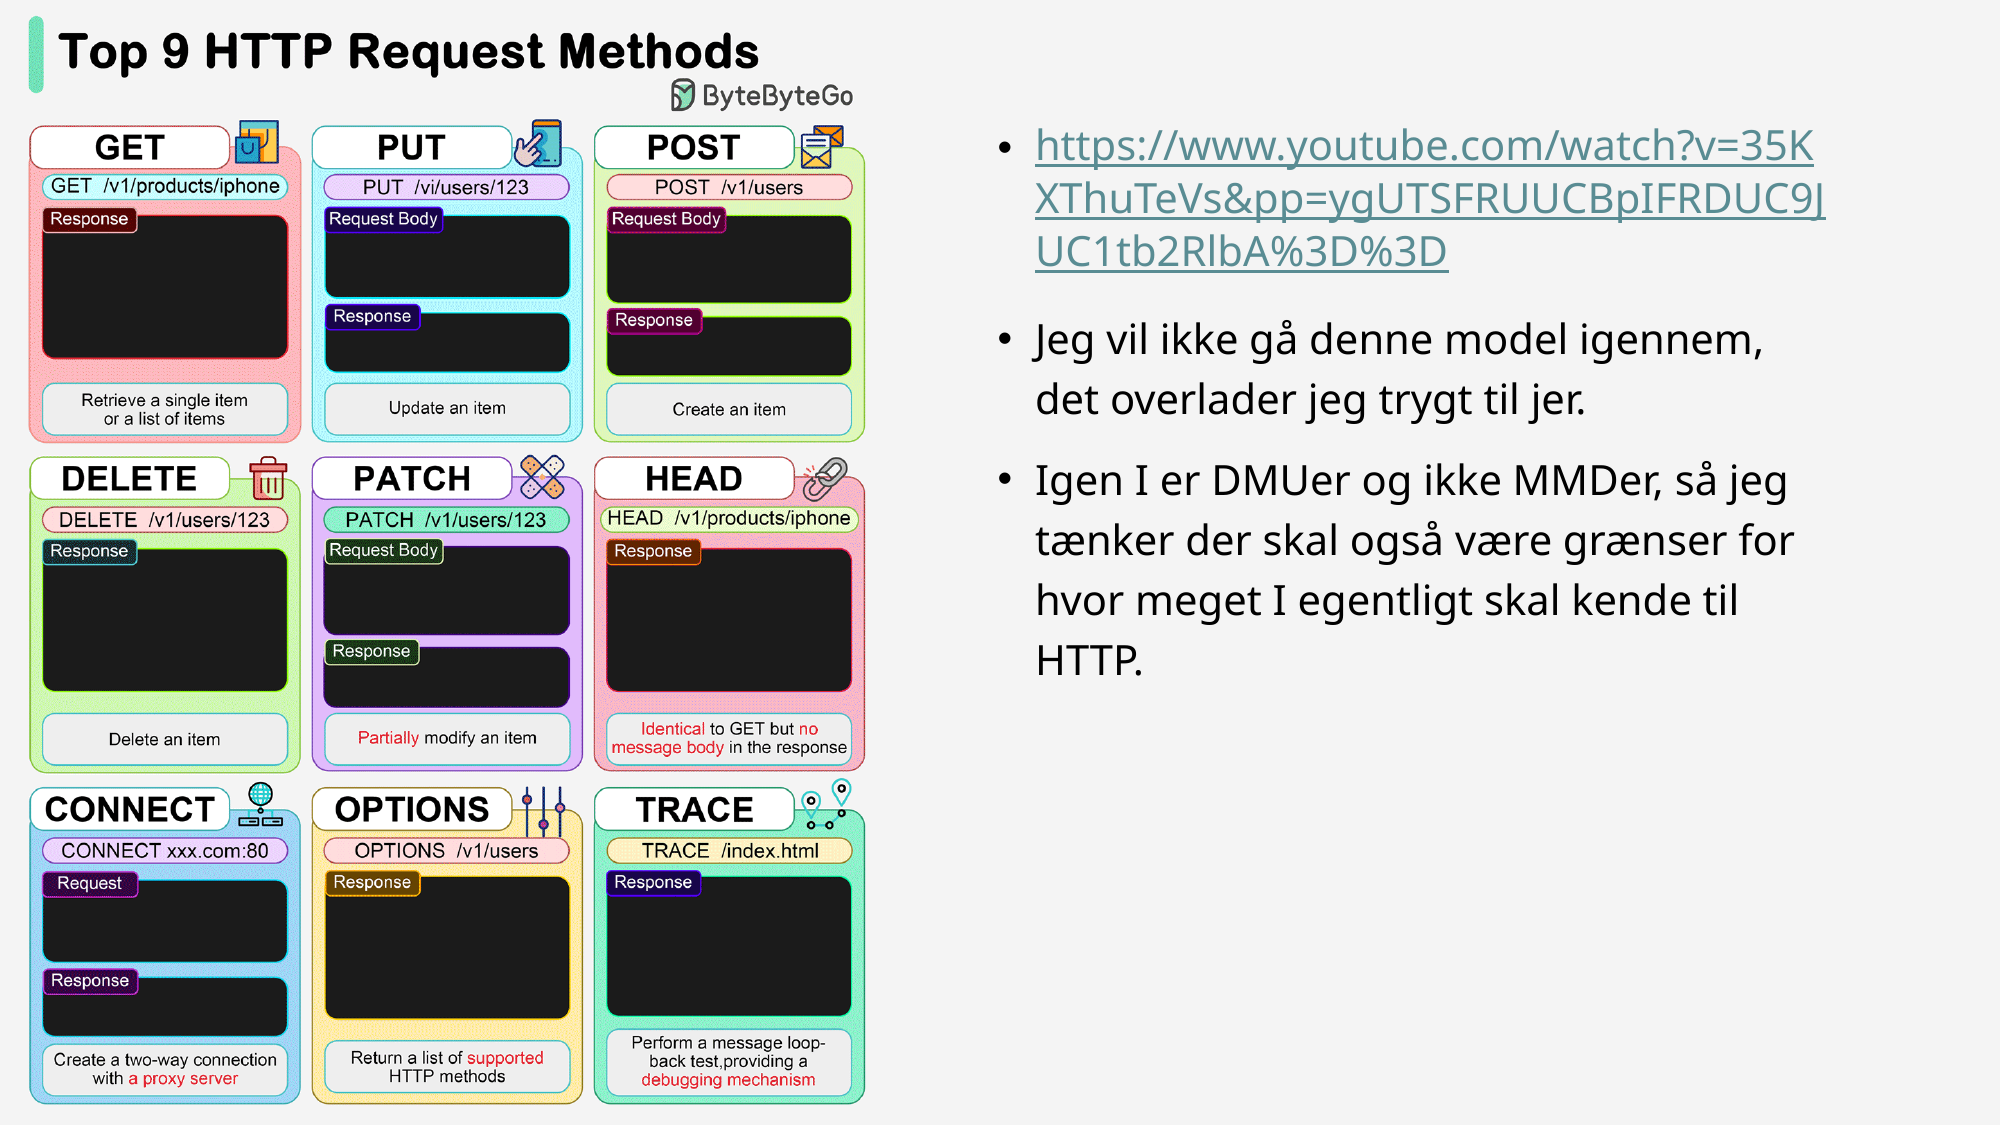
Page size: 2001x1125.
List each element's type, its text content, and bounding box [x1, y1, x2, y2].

picture [12, 0, 879, 1125]
text_box https://www.youtube.com/watch?v=35KXThuTeVs&pp=ygUTSFRUUCBpIFRDUC9JUC1tb2RlbA%3D%3D Jeg vil ikke gå denne model igennem, det overlader jeg trygt til jer. Igen I er DMUer og ikke MMDer, så jeg tænker der skal også være grænser for hvor meget I egentligt skal kende til HTTP. [982, 99, 1849, 1035]
